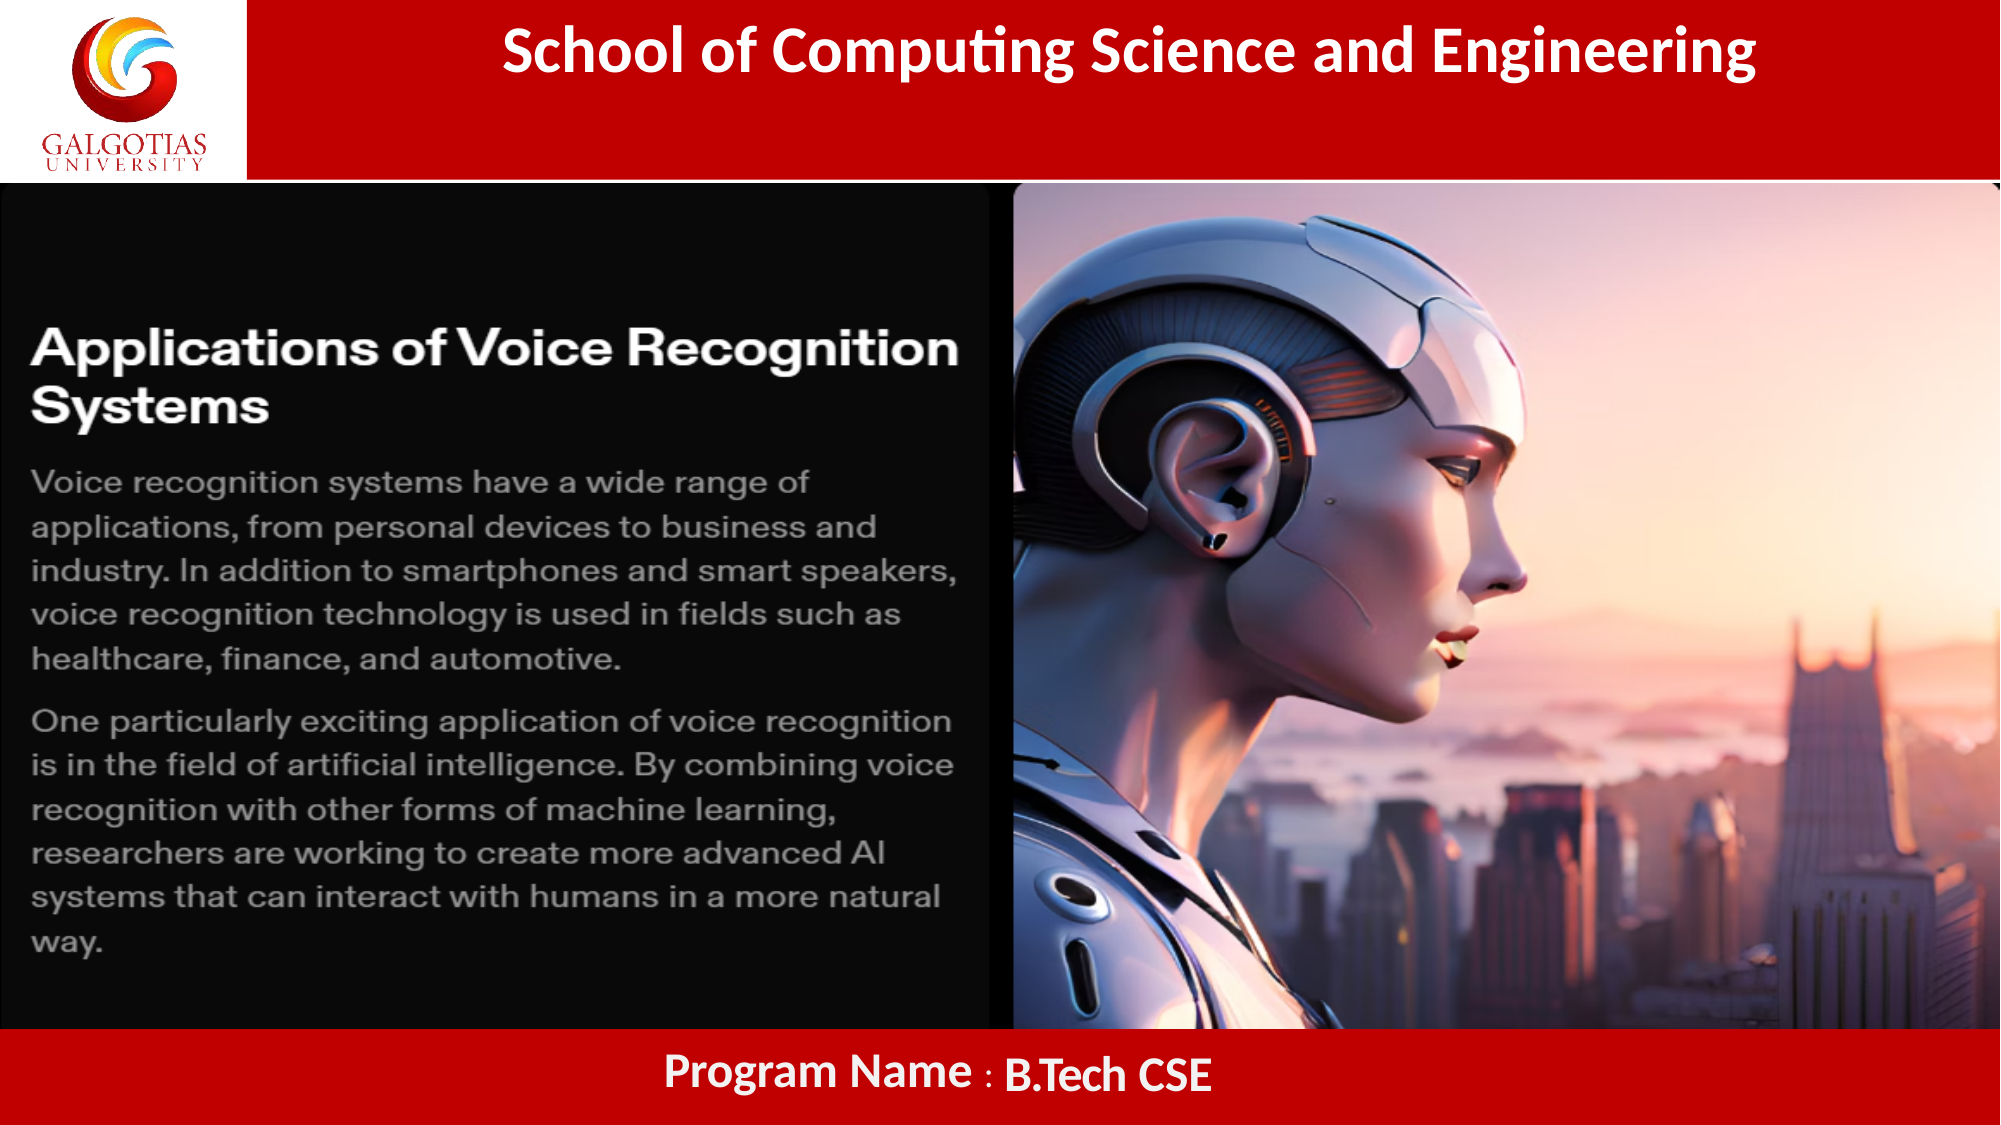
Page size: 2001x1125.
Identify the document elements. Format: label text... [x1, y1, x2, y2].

text_box [0, 1029, 2000, 1125]
text_box School of Computing Science and Engineering [500, 3, 1762, 86]
text_box [246, 0, 2000, 180]
picture [42, 133, 206, 171]
text_box B.Tech CSE [1002, 1044, 1260, 1102]
text_box Program Name : [661, 1040, 1059, 1098]
picture [71, 16, 178, 123]
picture [0, 183, 2000, 1029]
